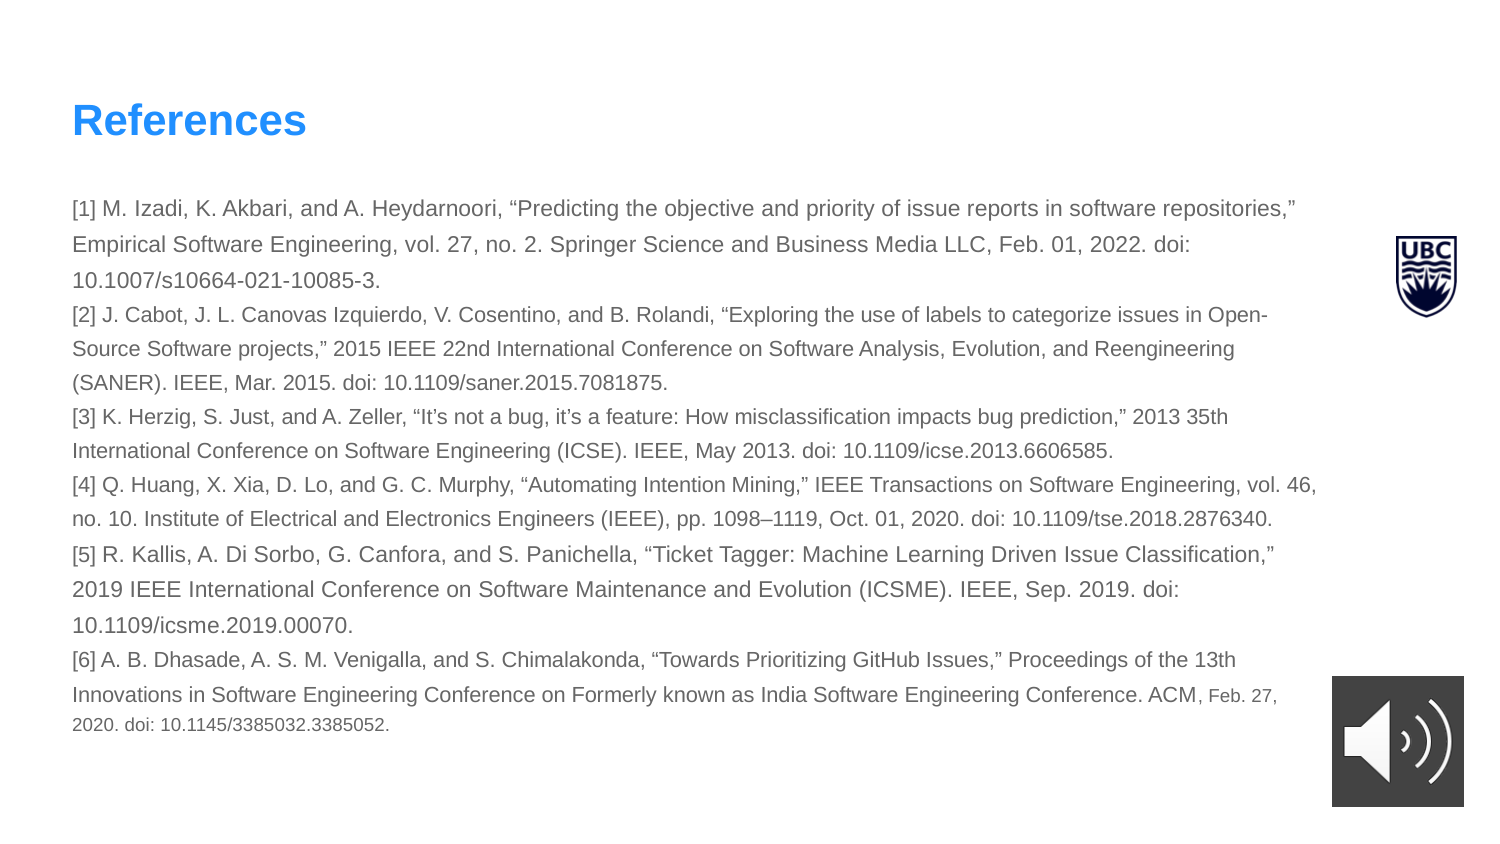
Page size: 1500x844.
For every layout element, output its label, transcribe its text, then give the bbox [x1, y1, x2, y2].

picture [1330, 674, 1465, 809]
list [1] M. Izadi, K. Akbari, and A. Heydarnoori, “Predicting the objective and priority of issue reports in software repositories,” Empirical Software Engineering, vol. 27, no. 2. Springer Science and Business Media LLC, Feb. 01, 2022. doi: 10.1007/s10664-021-10085-3. [2] J. Cabot, J. L. Canovas Izquierdo, V. Cosentino, and B. Rolandi, “Exploring the use of labels to categorize issues in Open-Source Software projects,” 2015 IEEE 22nd International Conference on Software Analysis, Evolution, and Reengineering (SANER). IEEE, Mar. 2015. doi: 10.1109/saner.2015.7081875. [3] K. Herzig, S. Just, and A. Zeller, “It’s not a bug, it’s a feature: How misclassification impacts bug prediction,” 2013 35th International Conference on Software Engineering (ICSE). IEEE, May 2013. doi: 10.1109/icse.2013.6606585. [4] Q. Huang, X. Xia, D. Lo, and G. C. Murphy, “Automating Intention Mining,” IEEE Transactions on Software Engineering, vol. 46, no. 10. Institute of Electrical and Electronics Engineers (IEEE), pp. 1098–1119, Oct. 01, 2020. doi: 10.1109/tse.2018.2876340. [5] R. Kallis, A. Di Sorbo, G. Canfora, and S. Panichella, “Ticket Tagger: Machine Learning Driven Issue Classification,” 2019 IEEE International Conference on Software Maintenance and Evolution (ICSME). IEEE, Sep. 2019. doi: 10.1109/icsme.2019.00070. [6] A. B. Dhasade, A. S. M. Venigalla, and S. Chimalakonda, “Towards Prioritizing GitHub Issues,” Proceedings of the 13th Innovations in Software Engineering Conference on Formerly known as India Software Engineering Conference. ACM, Feb. 27, 2020. doi: 10.1145/3385032.3385052. [71, 185, 1329, 793]
title References [71, 91, 1366, 167]
picture [1396, 236, 1457, 318]
